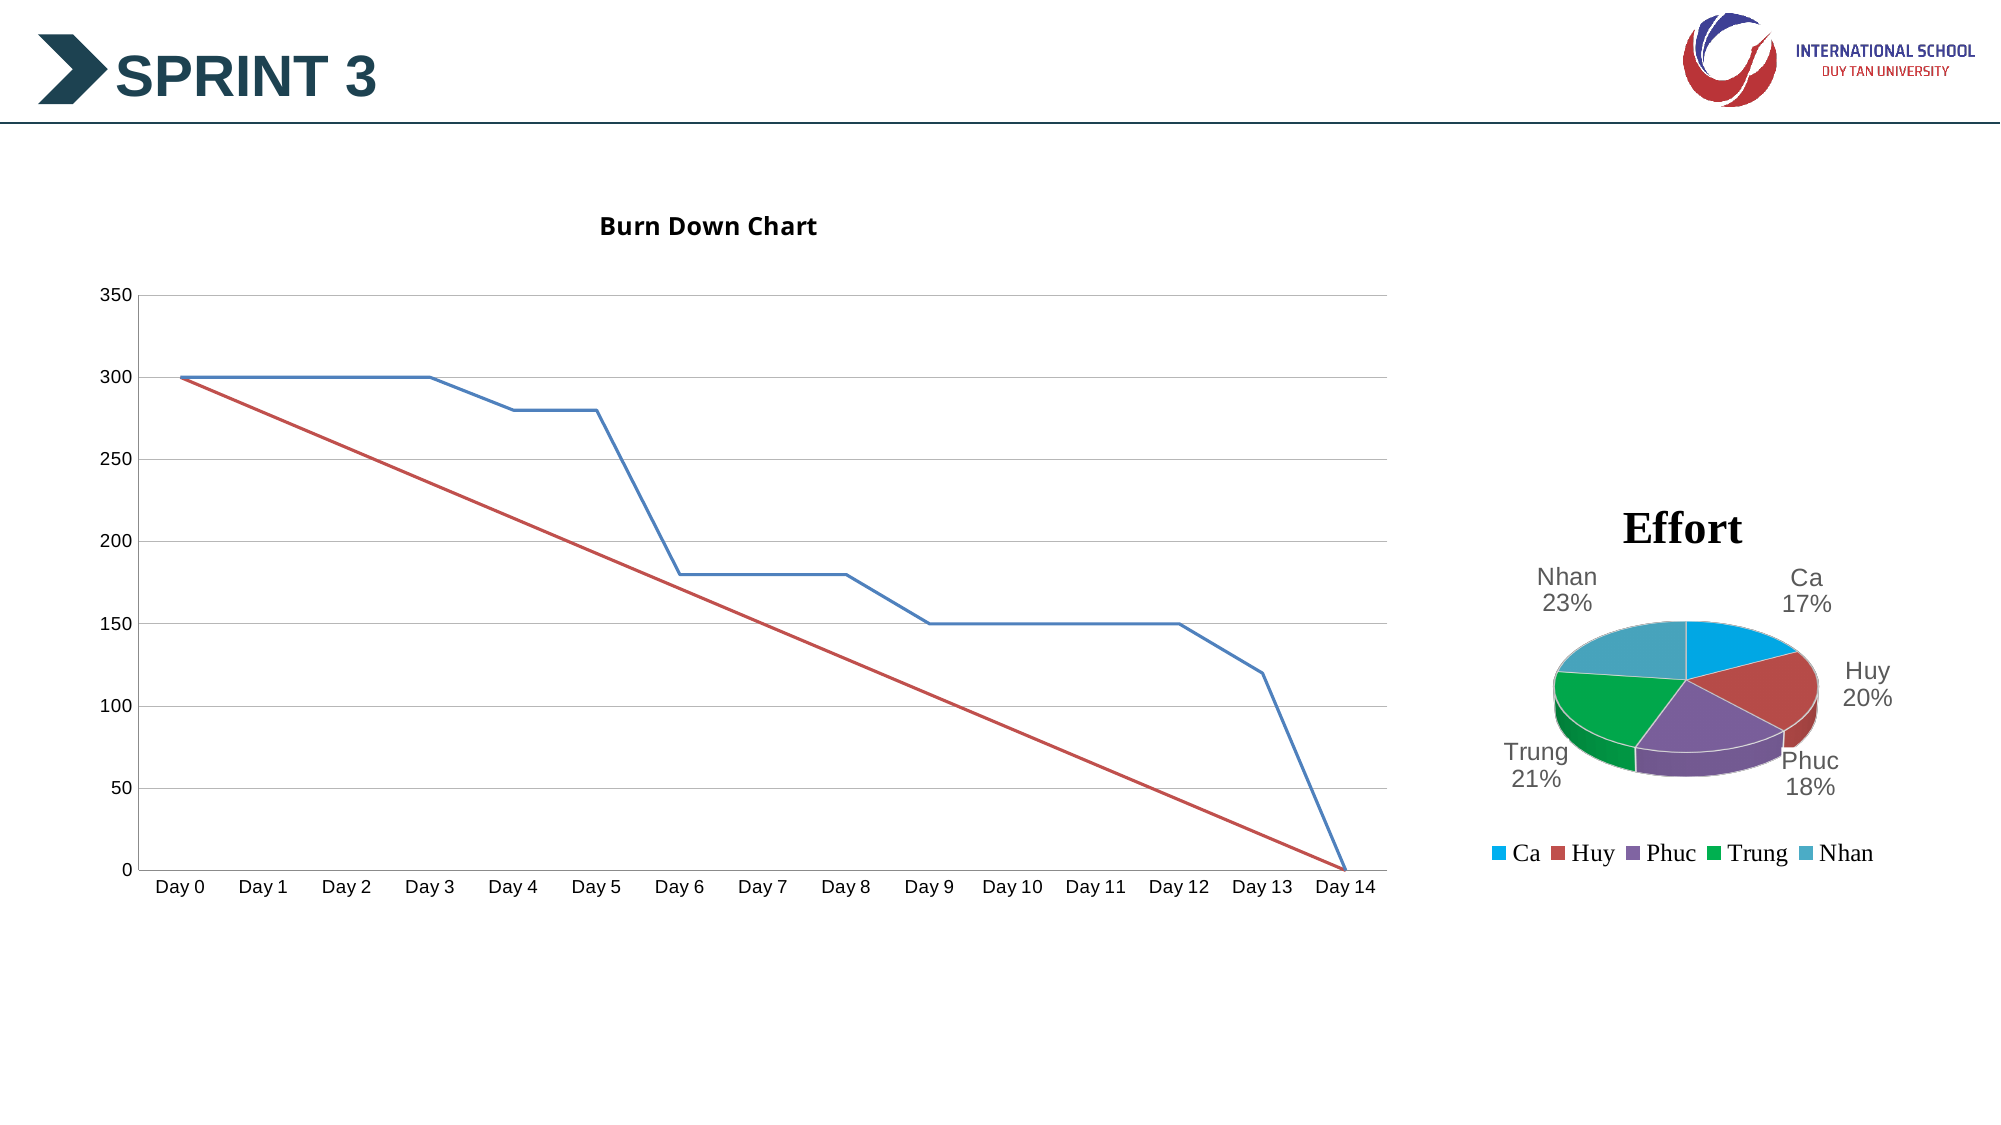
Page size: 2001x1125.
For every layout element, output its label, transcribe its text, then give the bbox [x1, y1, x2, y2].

chart [0, 177, 2000, 1004]
text_box SPRINT 3 [100, 30, 393, 115]
picture [1683, 13, 1975, 107]
